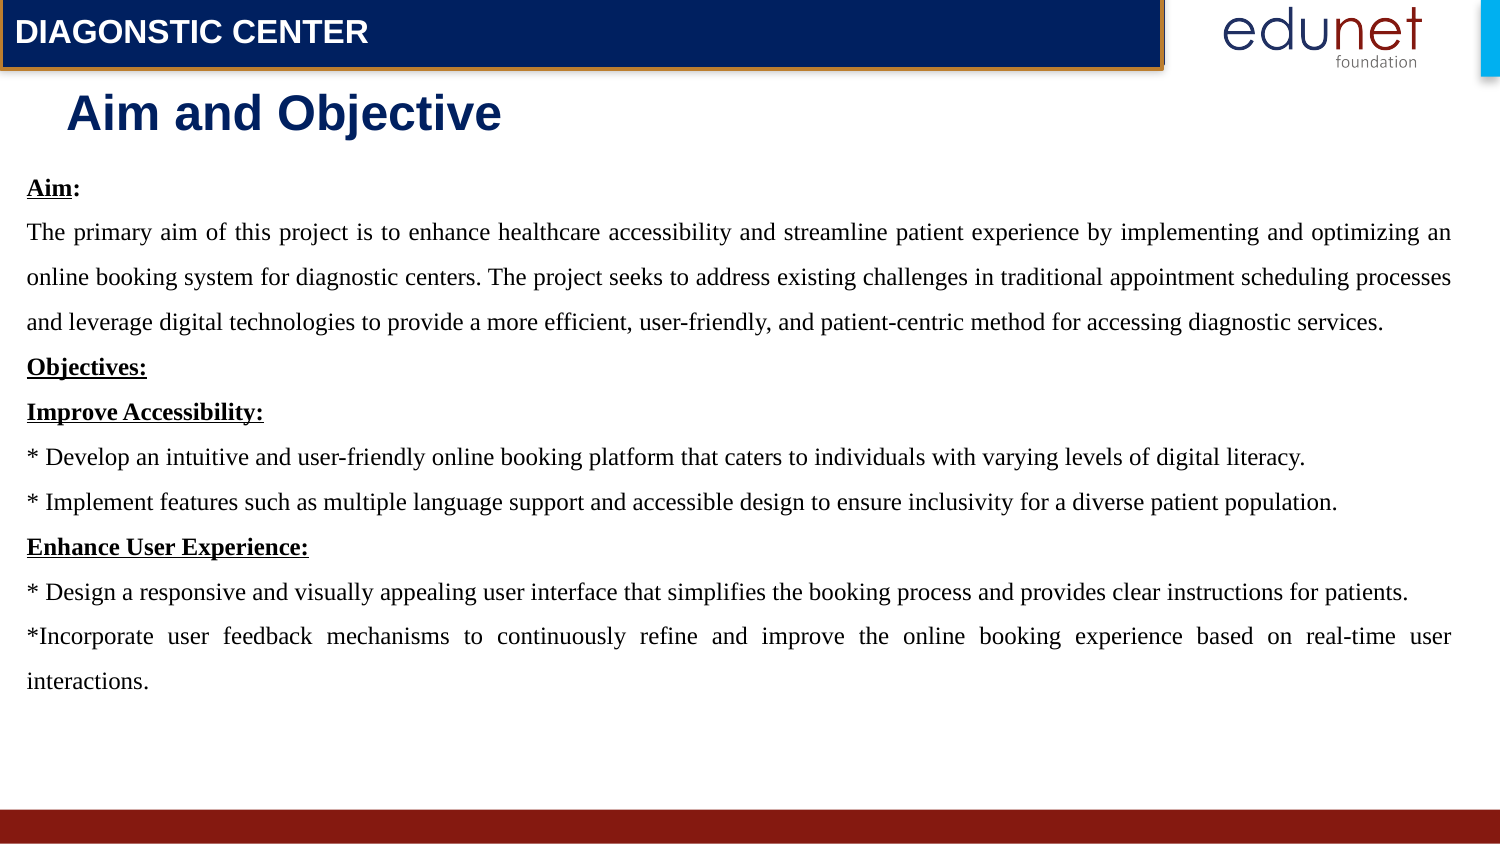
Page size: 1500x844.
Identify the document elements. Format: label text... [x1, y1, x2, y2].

text_box DIAGONSTIC CENTER [0, 2, 1138, 97]
text_box Aim: The primary aim of this project is to enhance healthcare accessibility and streamline patient experience by implementing and optimizing an online booking system for diagnostic centers. The project seeks to address existing challenges in traditional appointment scheduling processes and leverage digital technologies to provide a more efficient, user-friendly, and patient-centric method for accessing diagnostic services. Objectives: Improve Accessibility: * Develop an intuitive and user-friendly online booking platform that caters to individuals with varying levels of digital literacy. * Implement features such as multiple language support and accessible design to ensure inclusivity for a diverse patient population. Enhance User Experience: * Design a responsive and visually appealing user interface that simplifies the booking process and provides clear instructions for patients. *Incorporate user feedback mechanisms to continuously refine and improve the online booking experience based on real-time user interactions. [11, 148, 1469, 702]
picture [1219, 4, 1424, 72]
text_box [0, 0, 1164, 71]
title Aim and Objective [51, 72, 1449, 148]
